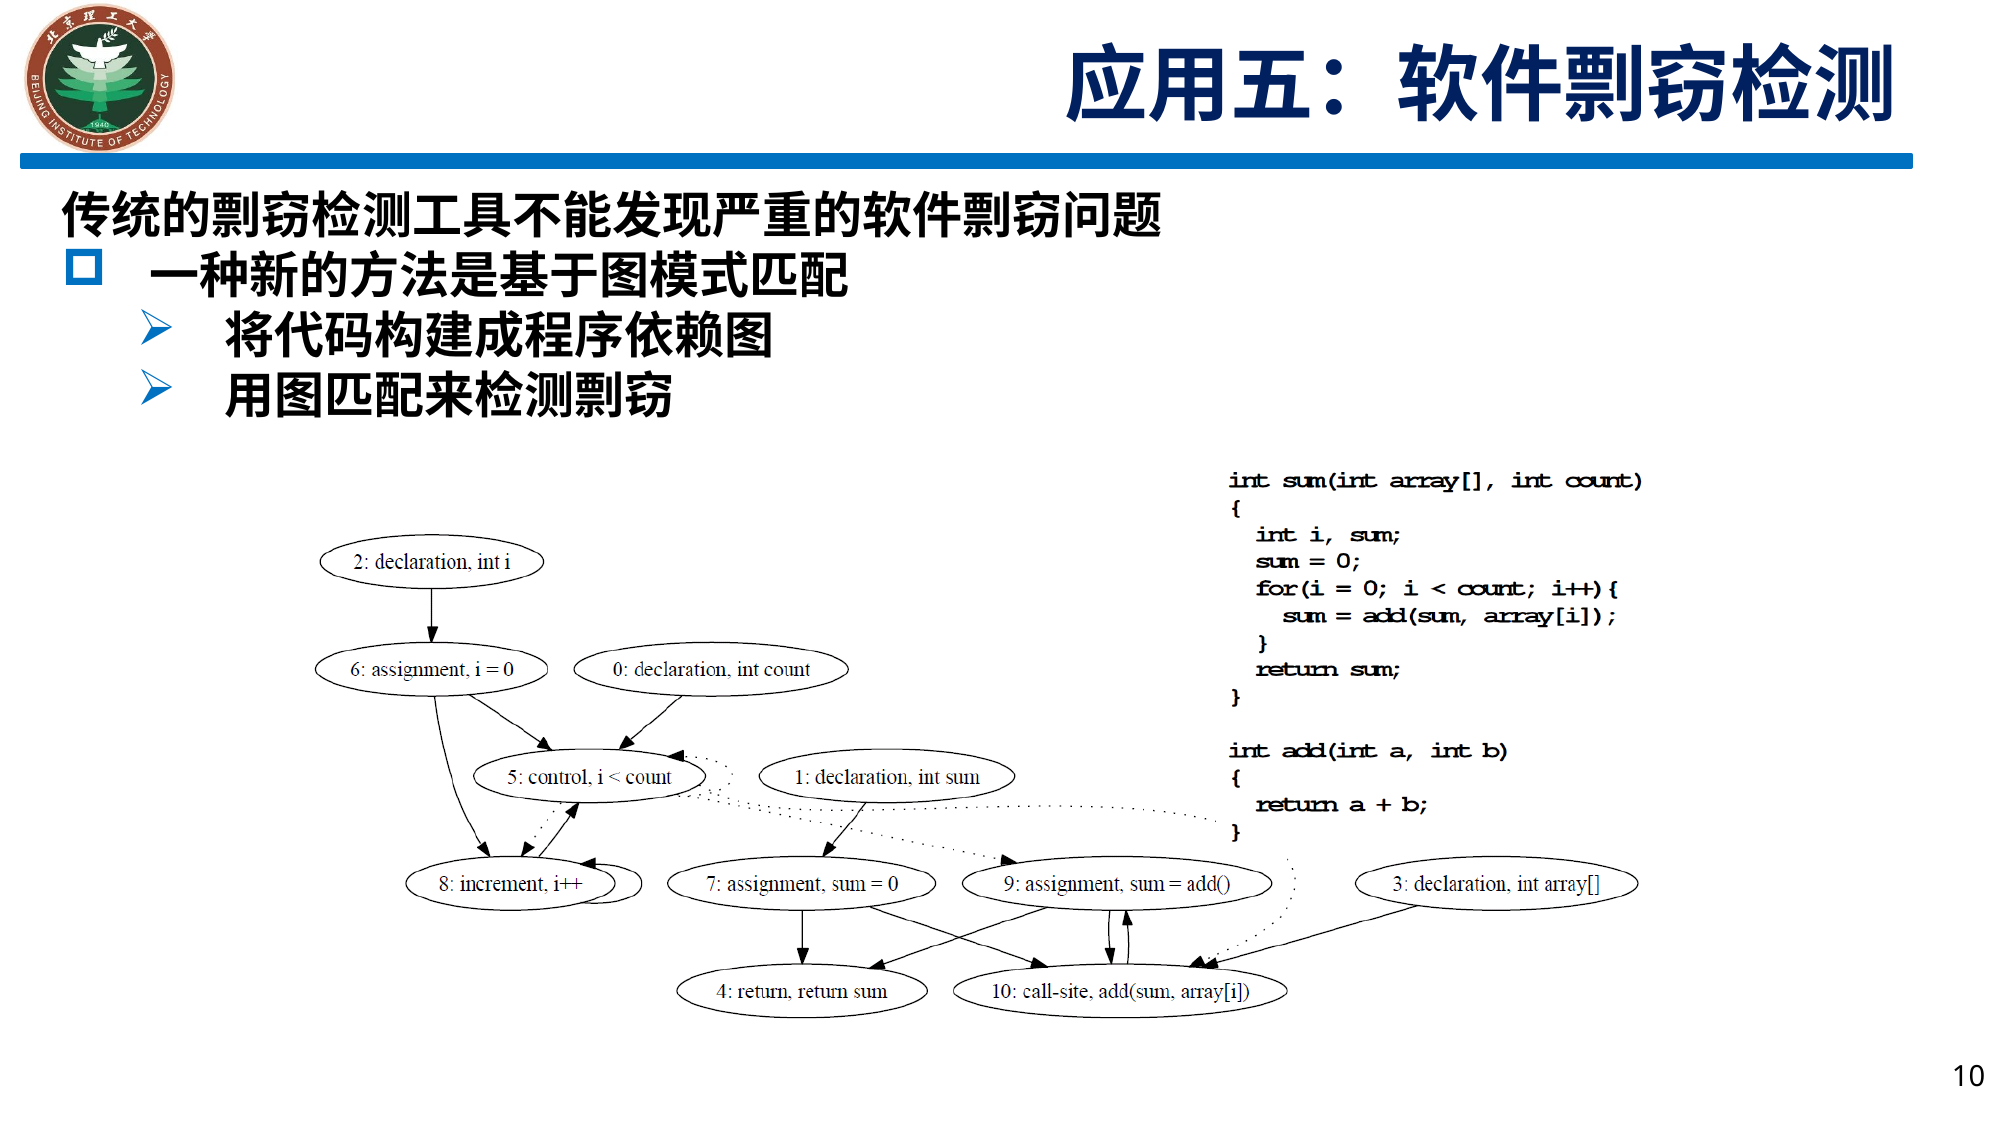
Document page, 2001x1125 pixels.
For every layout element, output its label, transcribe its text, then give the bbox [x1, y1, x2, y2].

slide_number 10 [1583, 1050, 2000, 1125]
text_box 应用五：软件剽窃检测 [787, 51, 1912, 139]
list 传统的剽窃检测工具不能发现严重的软件剽窃问题 一种新的方法是基于图模式匹配 将代码构建成程序依赖图 用图匹配来检测剽窃 [46, 175, 1881, 1026]
picture [309, 463, 1698, 1019]
picture [21, 0, 178, 153]
